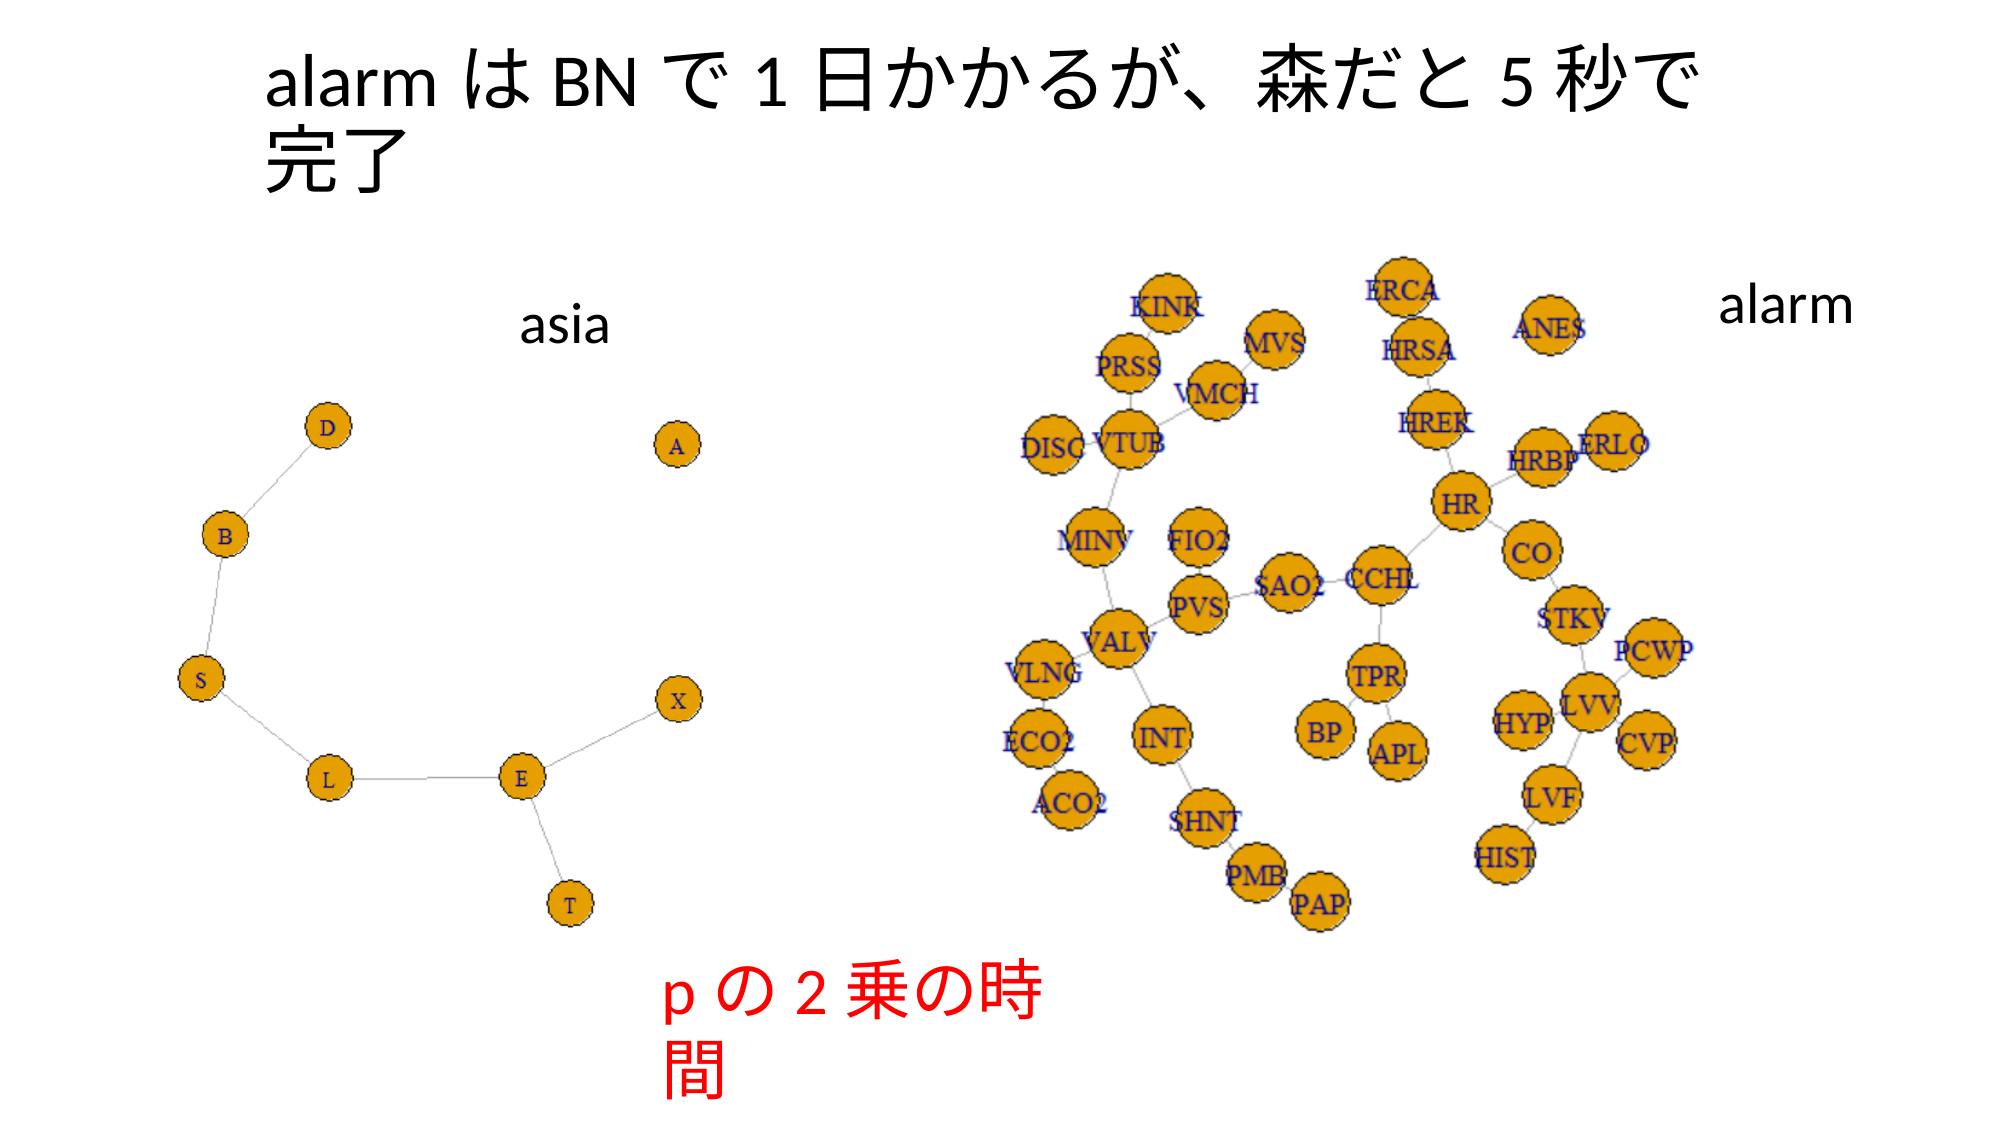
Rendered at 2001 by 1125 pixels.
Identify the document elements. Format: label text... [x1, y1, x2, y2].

title alarmはBNで1日かかるが、森だと5秒で完了 [249, 58, 1761, 187]
picture [986, 239, 1714, 938]
text_box pの2乗の時間 [646, 940, 1083, 1116]
text_box asia [504, 278, 629, 364]
text_box alarm [1718, 257, 1872, 343]
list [141, 371, 737, 934]
